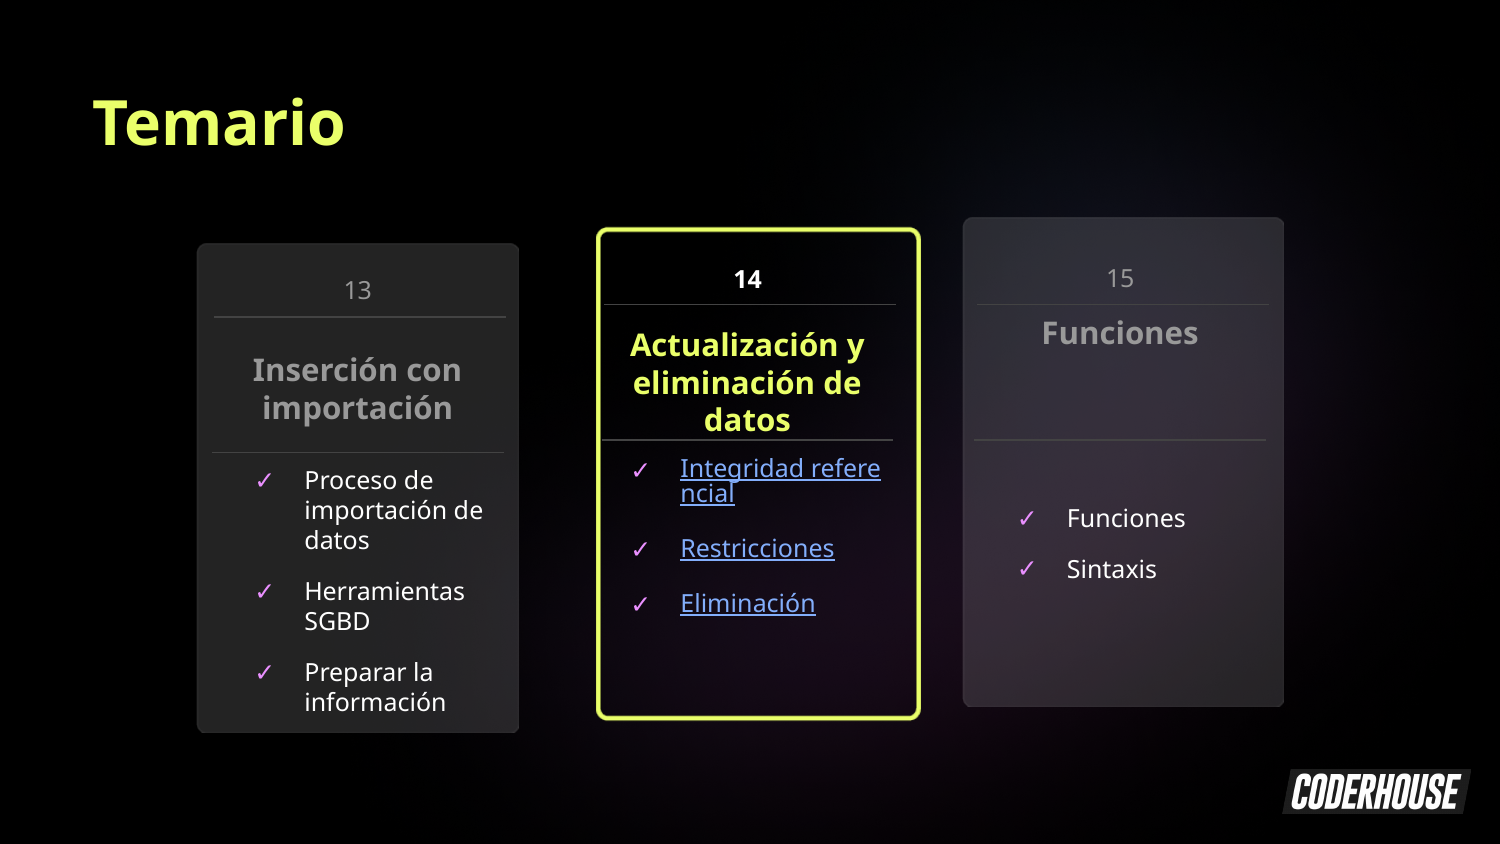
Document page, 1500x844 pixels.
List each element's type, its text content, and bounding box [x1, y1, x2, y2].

picture [0, 0, 1500, 844]
text_box Temario [77, 76, 459, 175]
